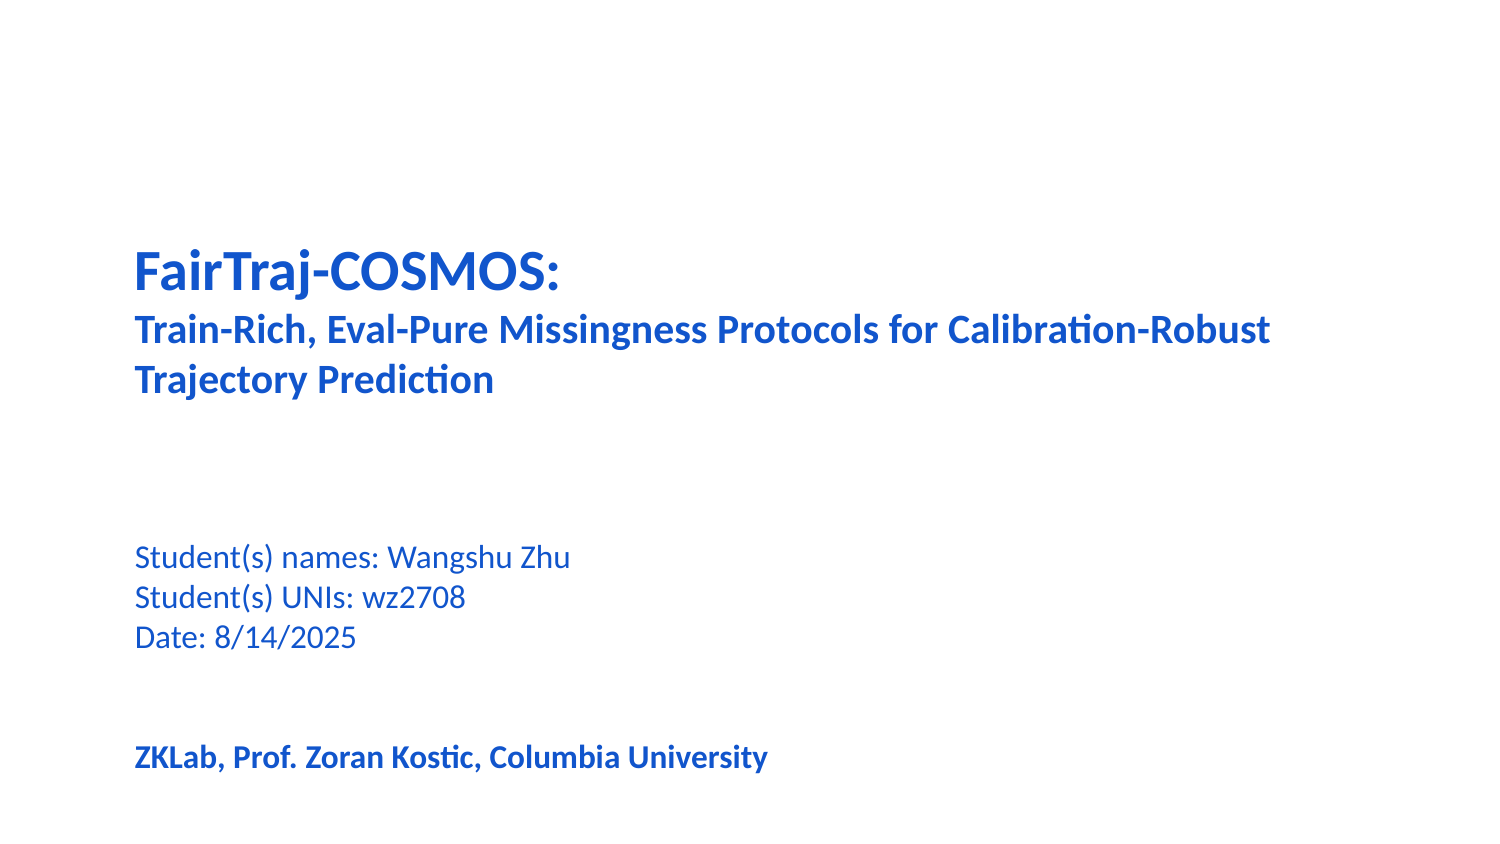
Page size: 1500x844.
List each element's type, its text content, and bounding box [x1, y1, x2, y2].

title FairTraj-COSMOS: Train-Rich, Eval-Pure Missingness Protocols for Calibration-Robust Trajectory Prediction [119, 216, 1381, 490]
subtitle Student(s) names: Wangshu Zhu Student(s) UNIs: wz2708 Date: 8/14/2025 ZKLab, Prof. Zoran Kostic, Columbia University [119, 520, 1381, 808]
